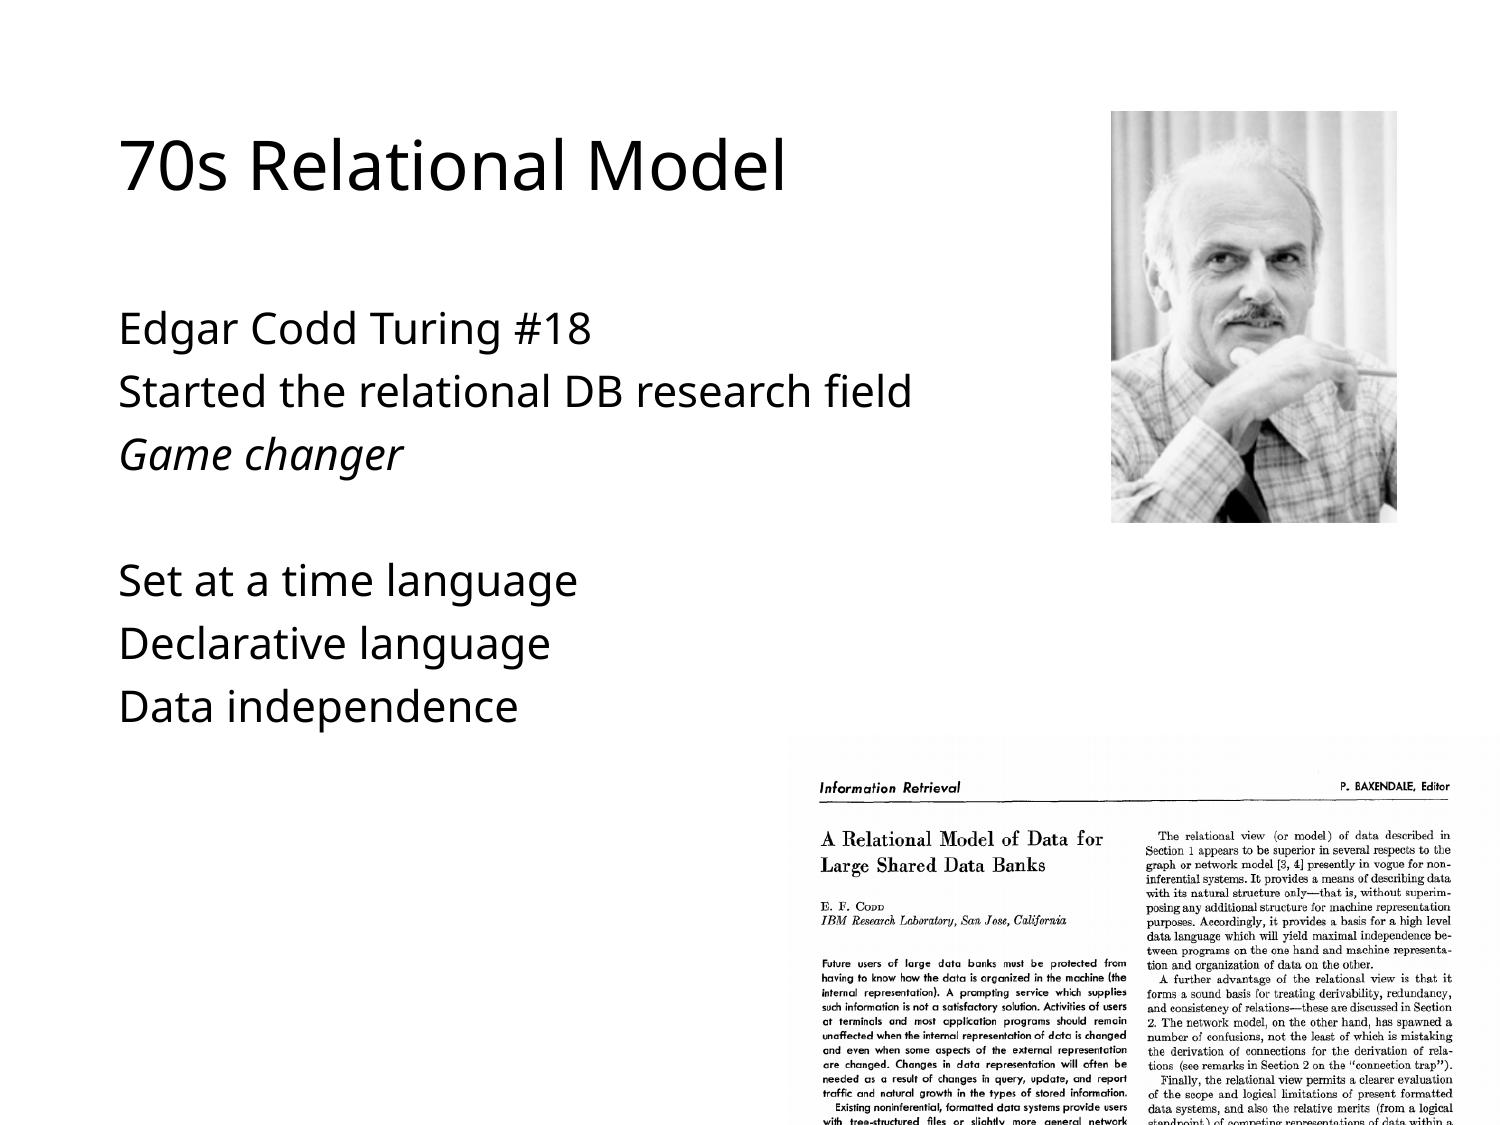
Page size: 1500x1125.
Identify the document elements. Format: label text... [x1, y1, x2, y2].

picture [771, 733, 1500, 1125]
title 70s Relational Model [103, 59, 1397, 278]
picture [1111, 111, 1397, 523]
list Edgar Codd Turing #18 Started the relational DB research field Game changer Set at a time language Declarative language Data independence [103, 299, 1397, 1014]
